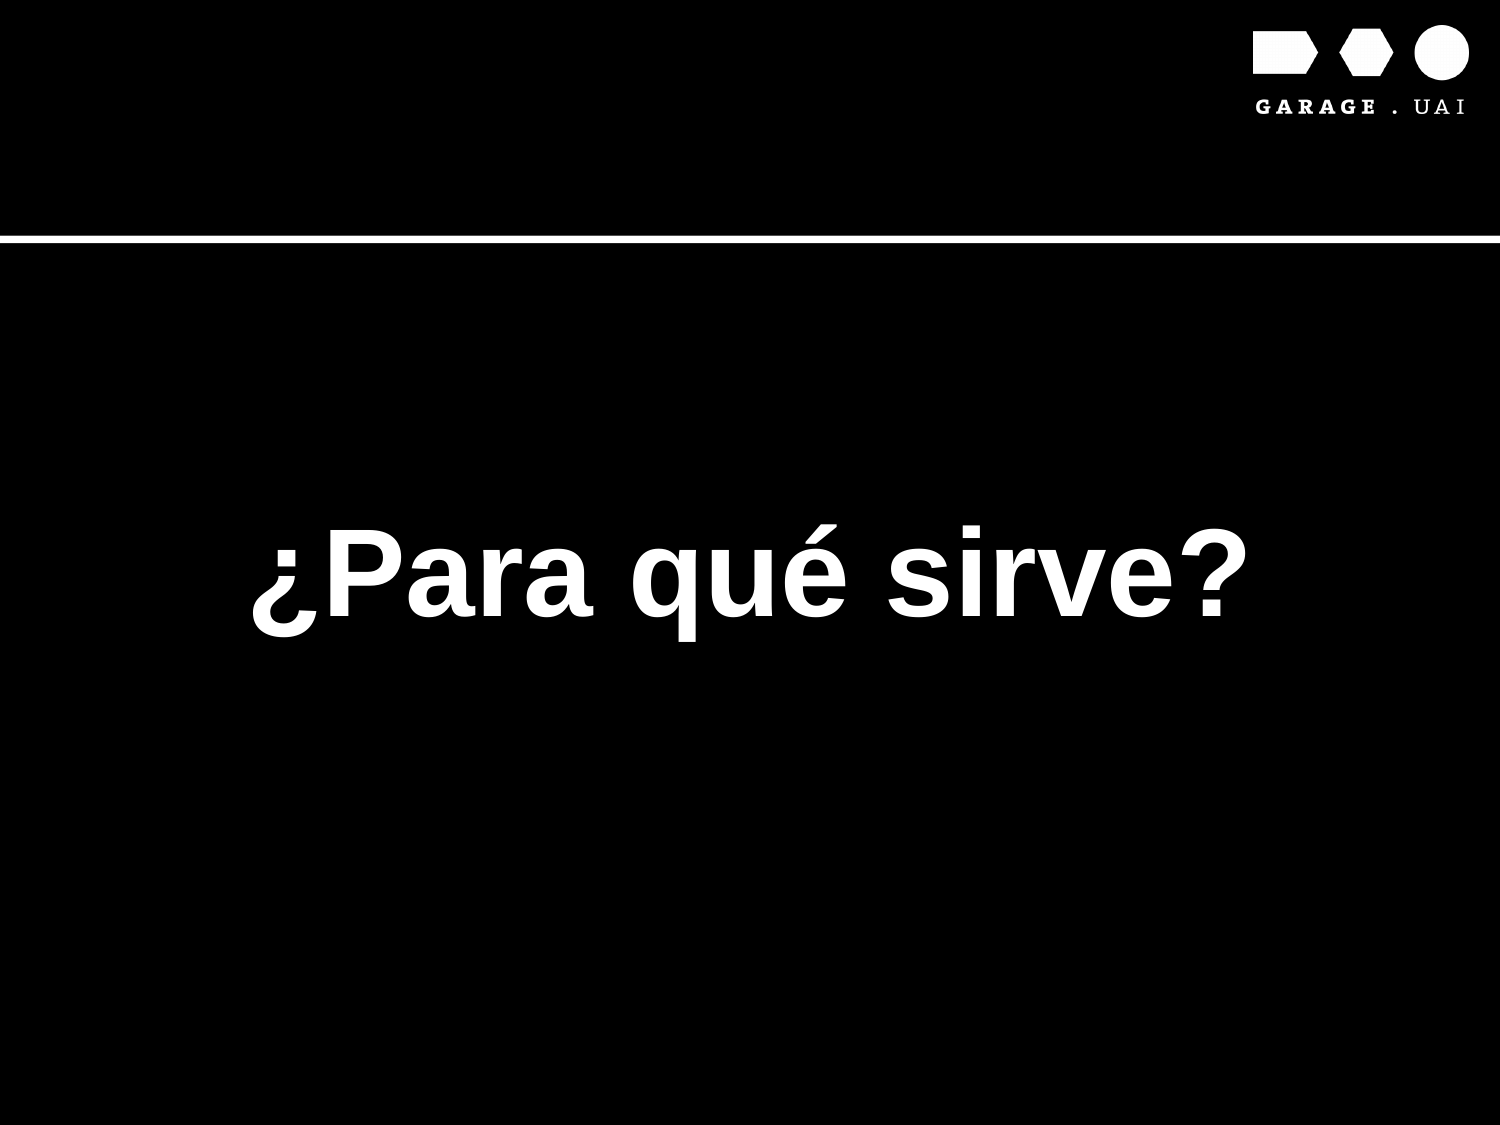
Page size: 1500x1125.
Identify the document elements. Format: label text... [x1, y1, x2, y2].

title ¿Para qué sirve? [103, 408, 1397, 756]
picture [1253, 25, 1469, 114]
